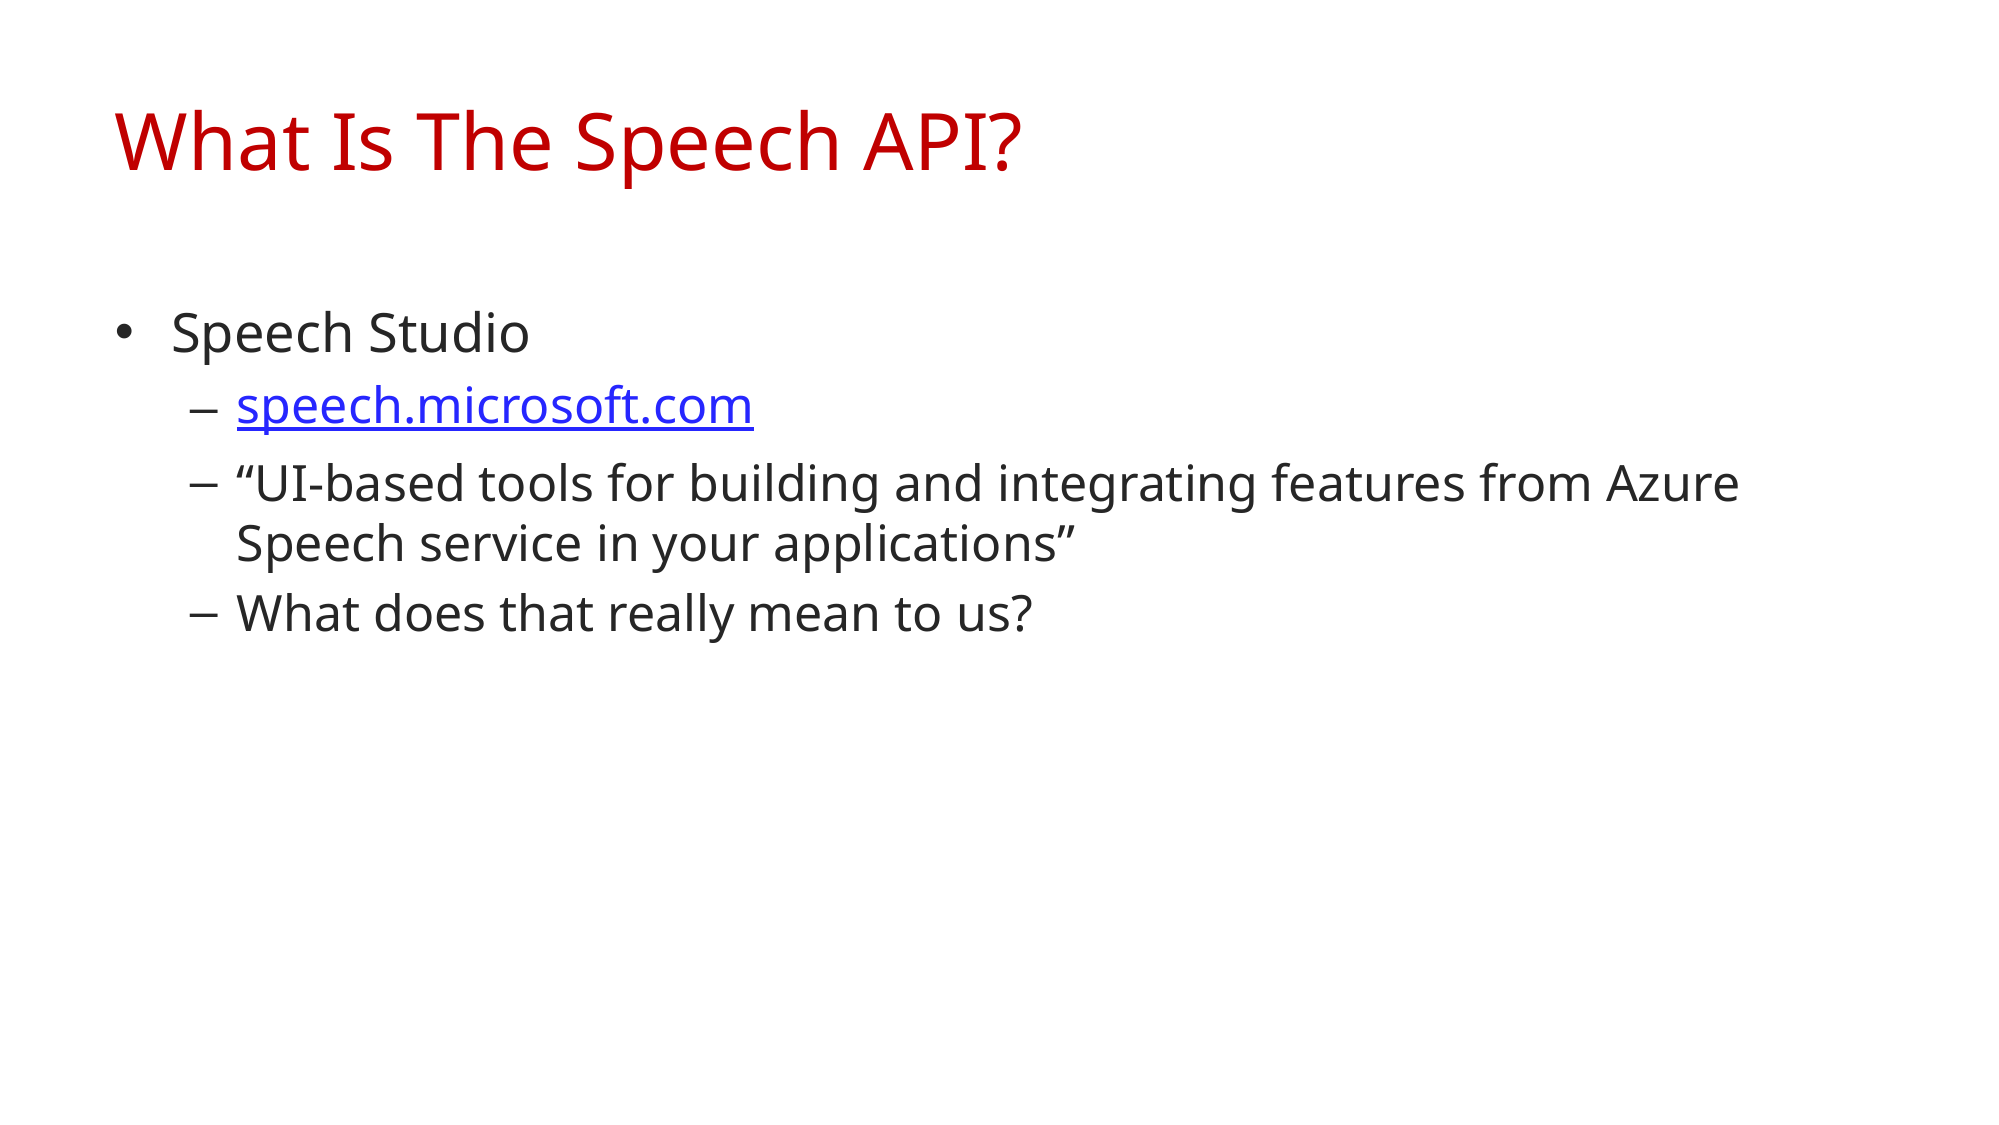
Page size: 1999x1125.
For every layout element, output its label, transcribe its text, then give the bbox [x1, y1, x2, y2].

list Speech Studio speech.microsoft.com “UI-based tools for building and integrating features from Azure Speech service in your applications” What does that really mean to us? [99, 290, 1899, 1005]
title What Is The Speech API? [99, 45, 1905, 233]
